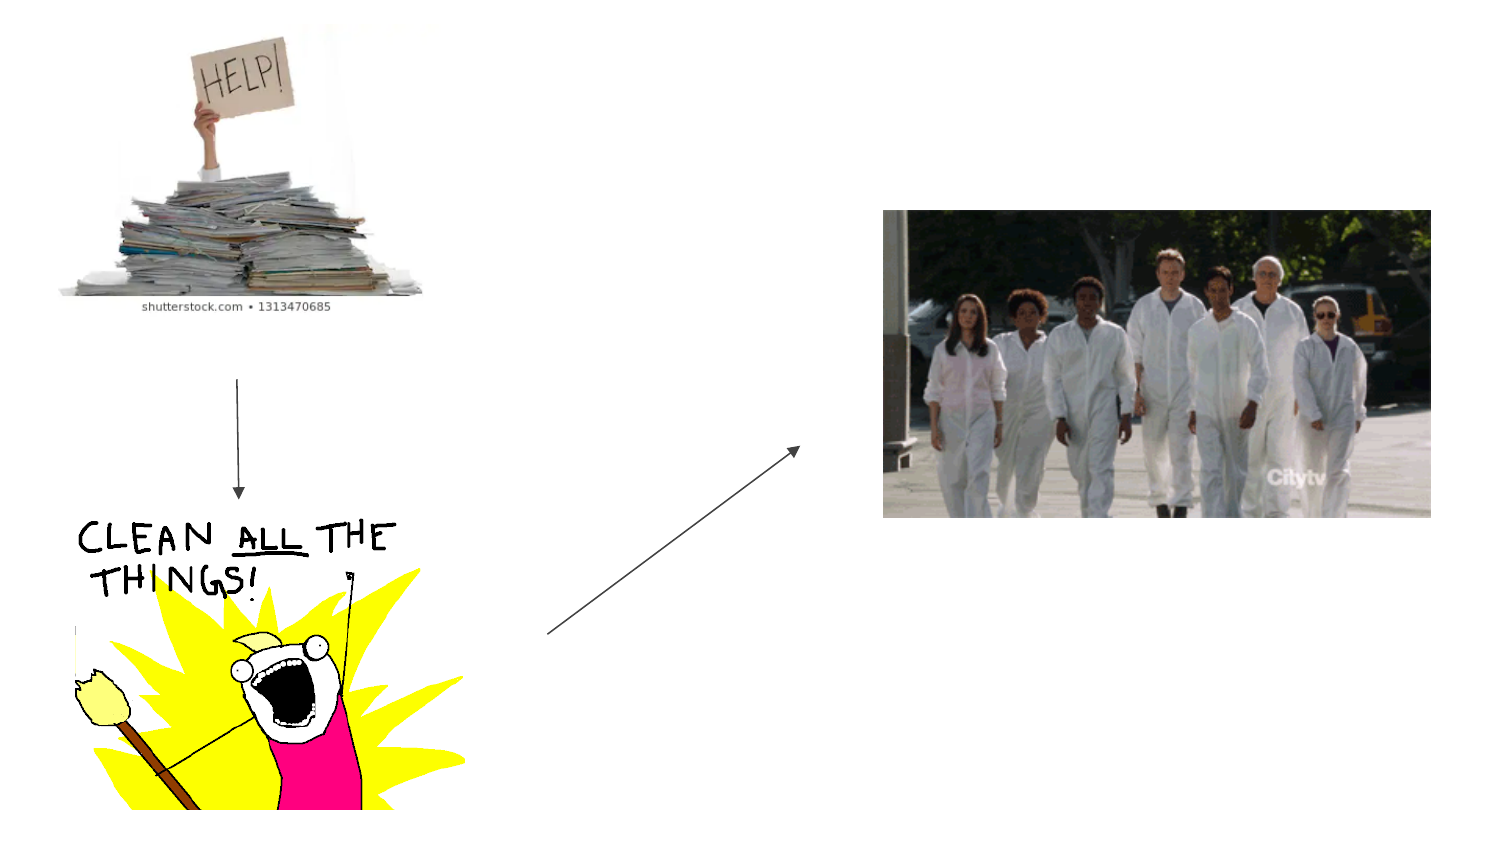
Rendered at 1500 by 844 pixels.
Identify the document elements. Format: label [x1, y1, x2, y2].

picture [33, 24, 441, 318]
text_box [547, 445, 801, 635]
picture [883, 209, 1431, 519]
picture [75, 517, 465, 811]
text_box [236, 378, 240, 500]
